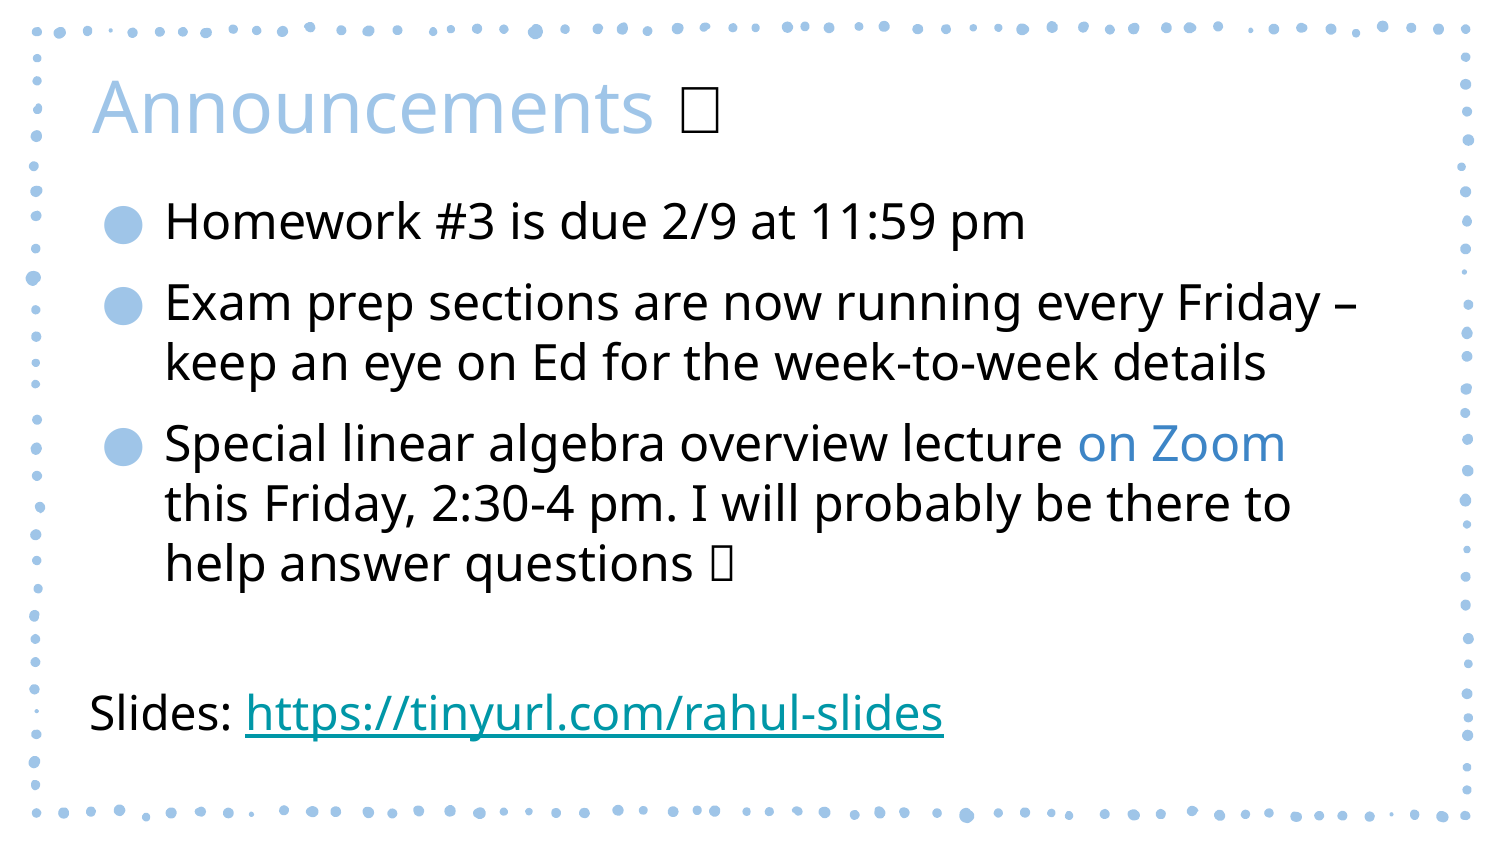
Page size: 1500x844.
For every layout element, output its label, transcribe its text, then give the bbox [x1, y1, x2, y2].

text_box Announcements 🎉 [78, 45, 888, 174]
text_box Homework #3 is due 2/9 at 11:59 pm Exam prep sections are now running every Friday – keep an eye on Ed for the week-to-week details Special linear algebra overview lecture on Zoom this Friday, 2:30-4 pm. I will probably be there to help answer questions 👀 Slides: https://tinyurl.com/rahul-slides [74, 174, 1401, 844]
